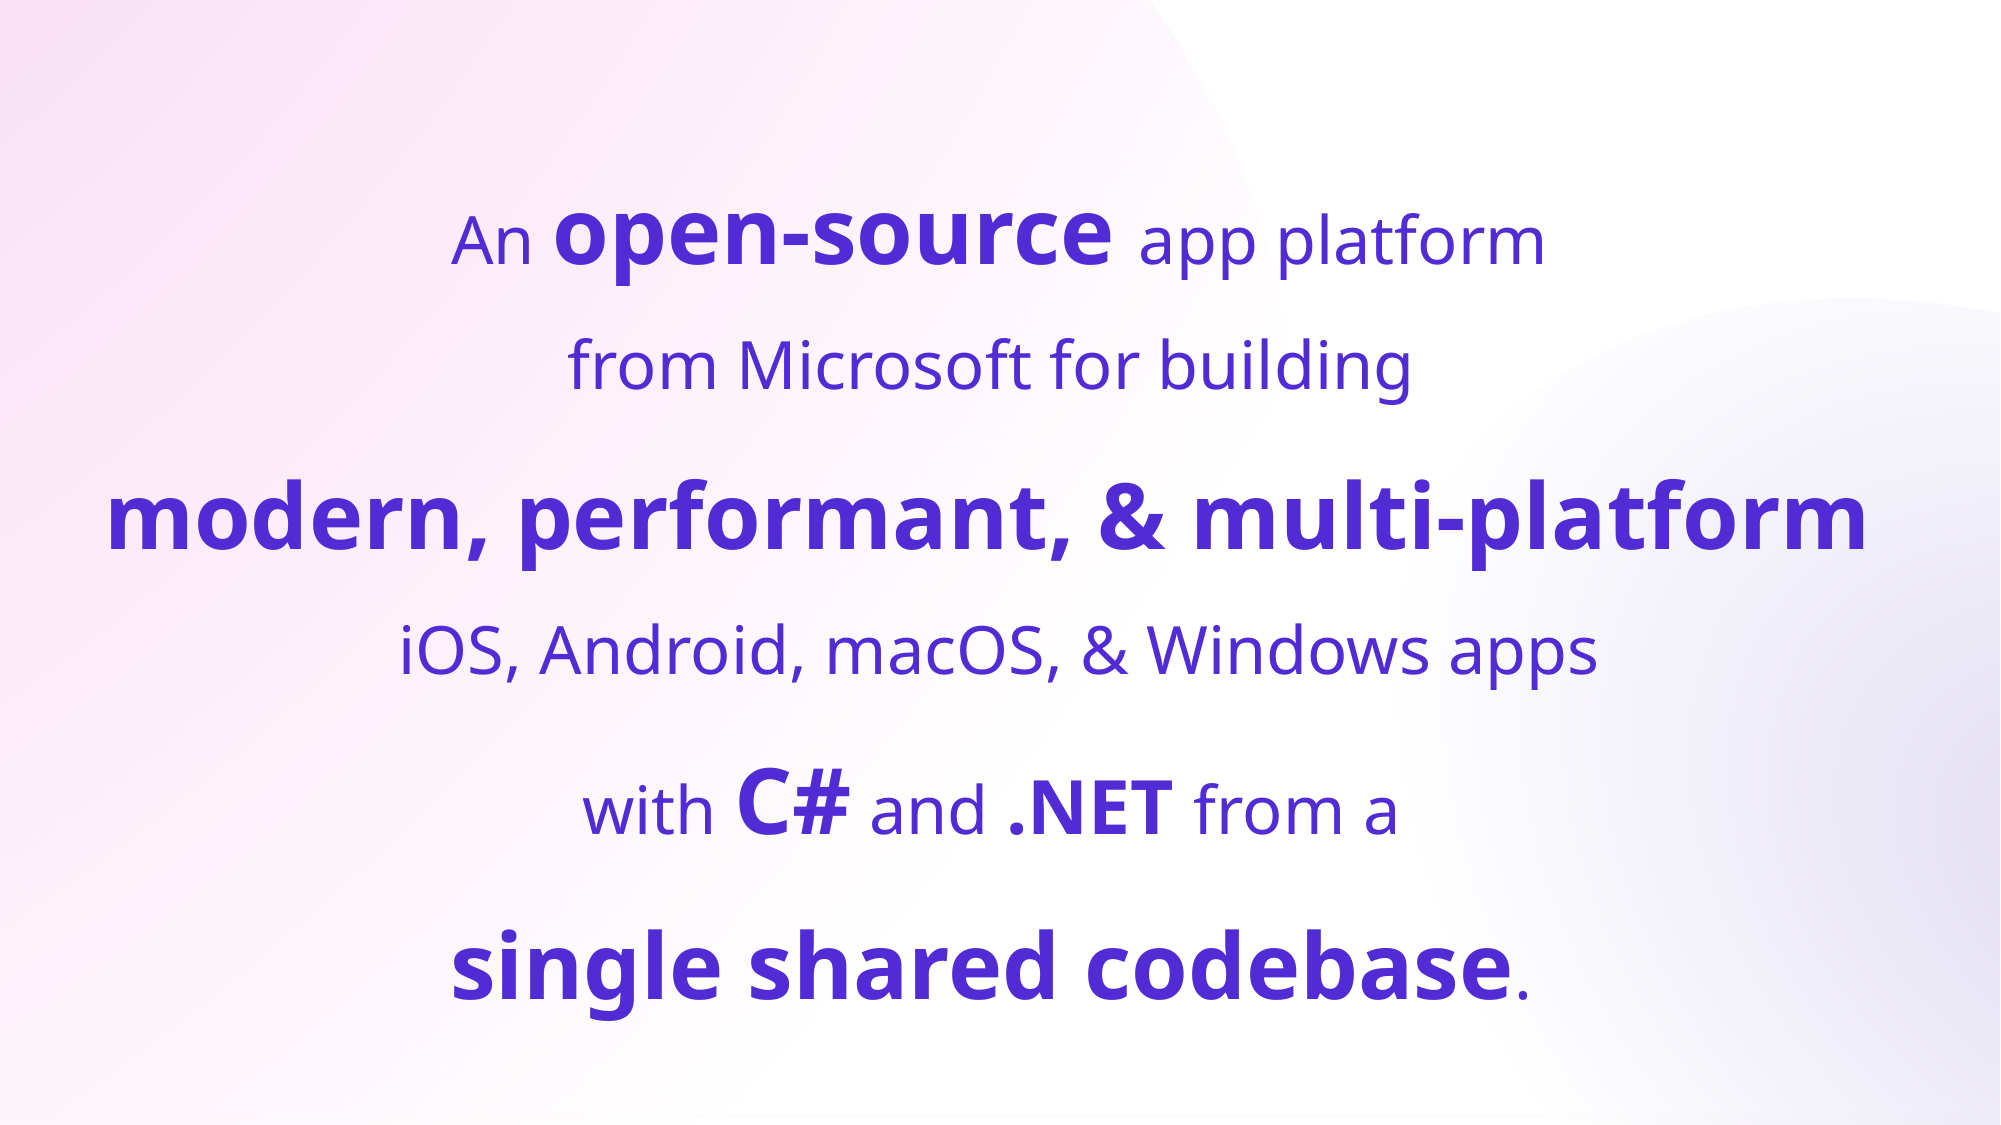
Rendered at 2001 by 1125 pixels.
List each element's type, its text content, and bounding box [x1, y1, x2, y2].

picture [0, 0, 2001, 1125]
text_box An open-source app platform from Microsoft for building modern, performant, & multi-platform iOS, Android, macOS, & Windows apps with C# and .NET from a single shared codebase. [0, 110, 2000, 1026]
